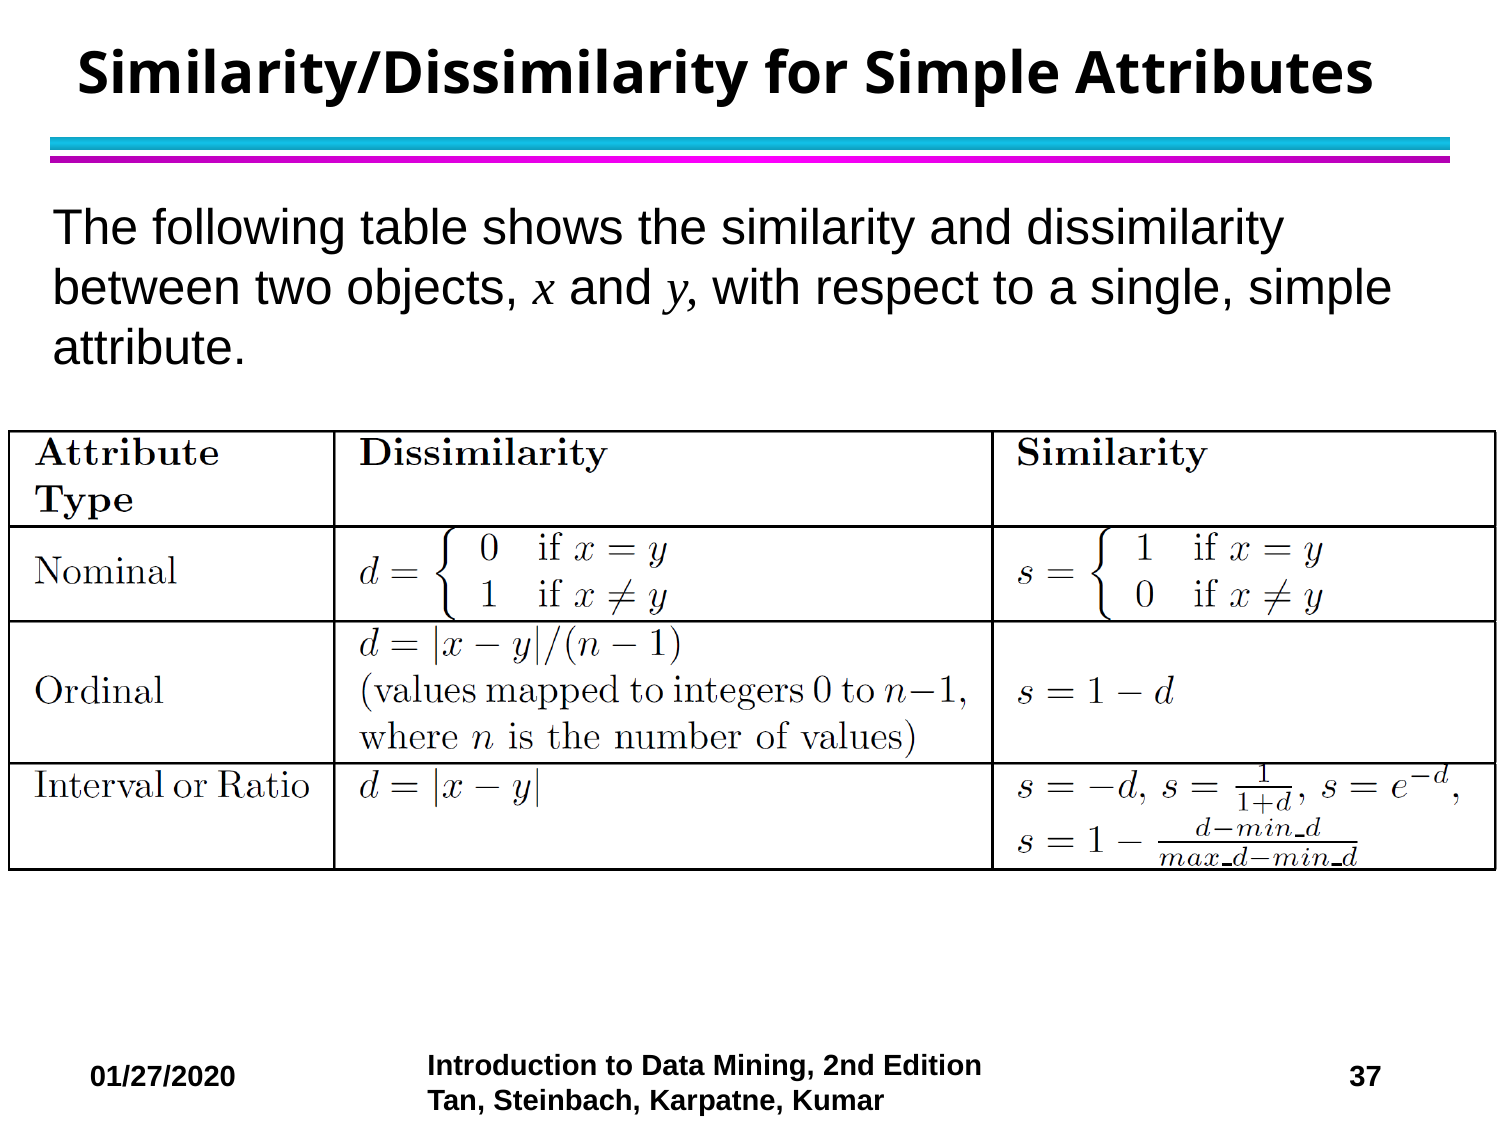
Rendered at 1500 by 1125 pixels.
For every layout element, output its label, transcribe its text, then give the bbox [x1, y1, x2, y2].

text_box The following table shows the similarity and dissimilarity between two objects, x and y, with respect to a single, simple attribute. [37, 187, 1463, 383]
picture [0, 425, 1500, 876]
title Similarity/Dissimilarity for Simple Attributes [62, 24, 1421, 113]
